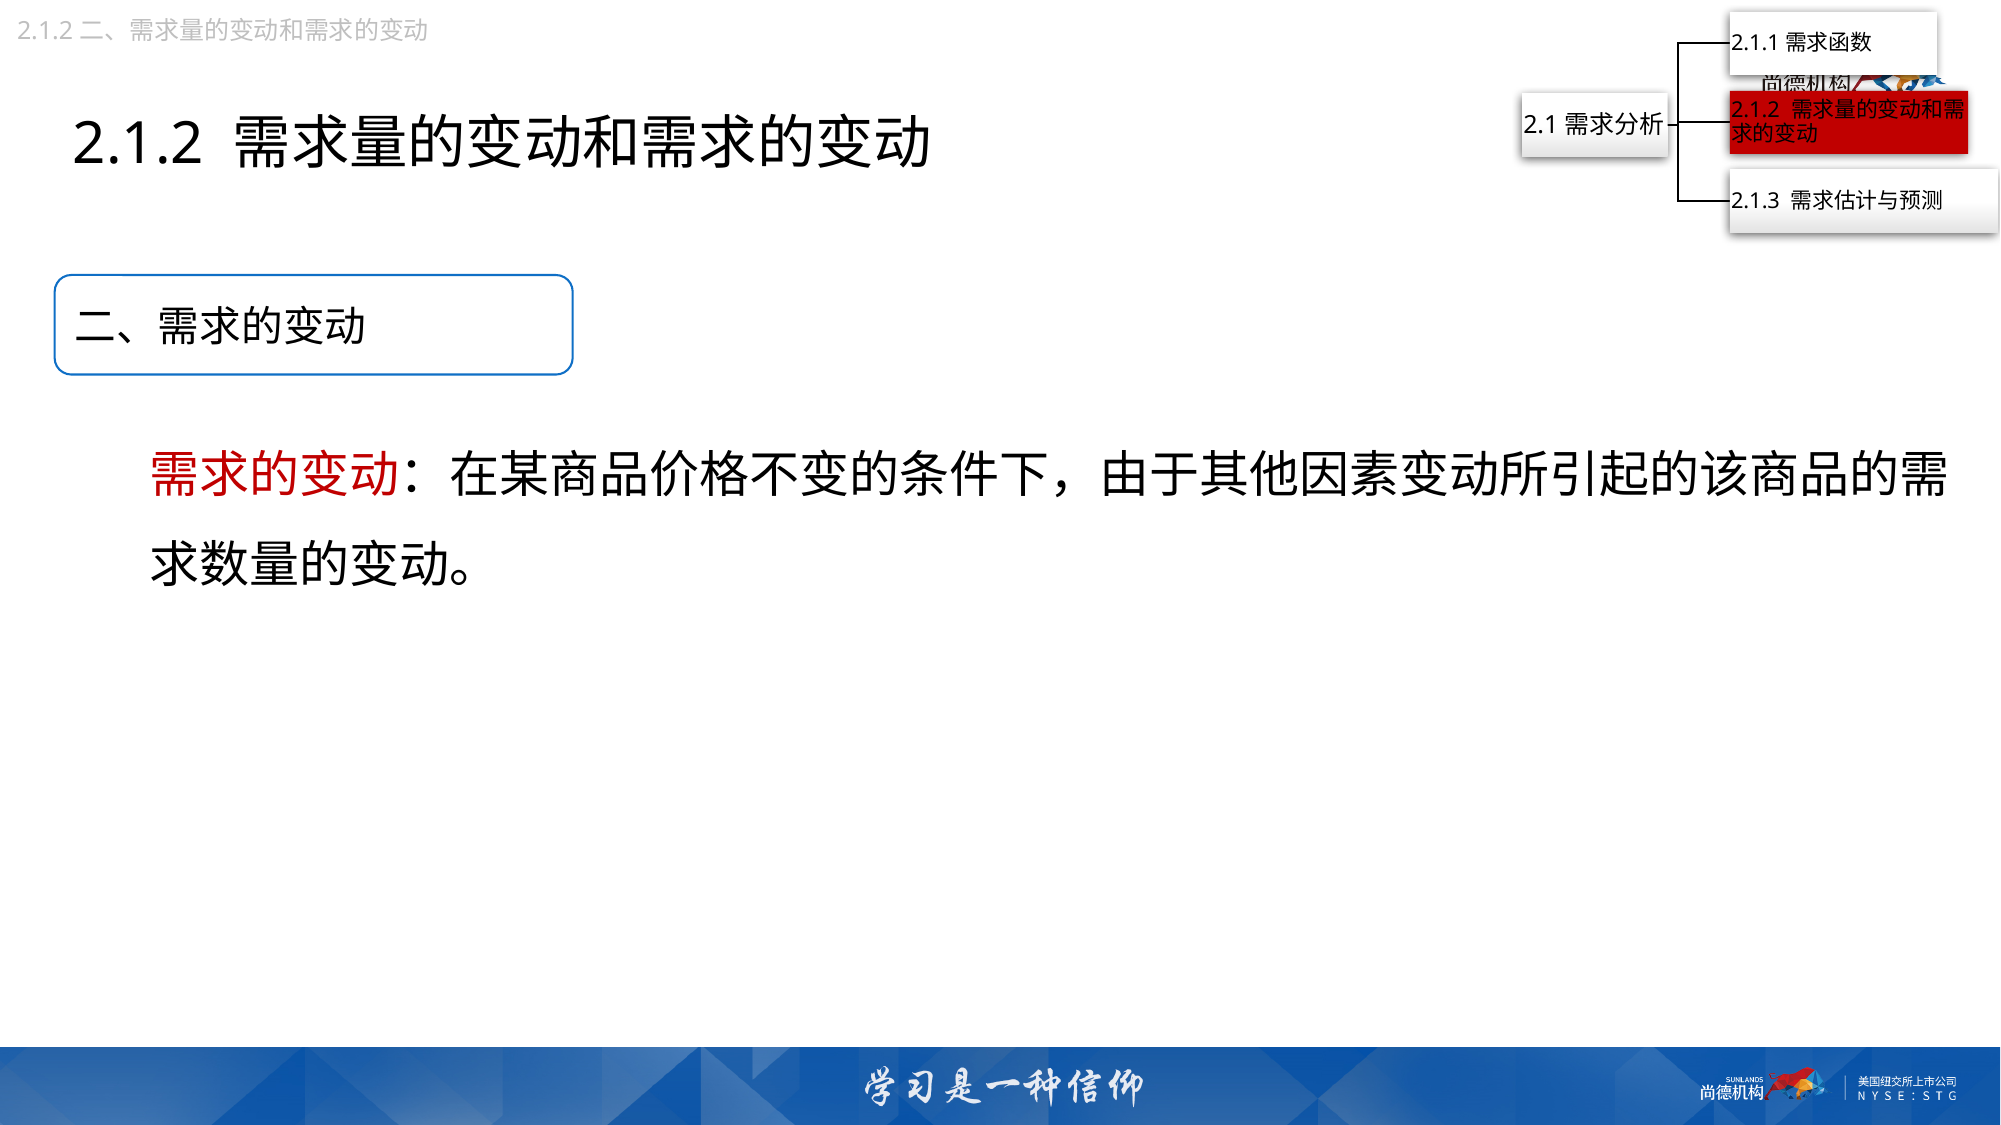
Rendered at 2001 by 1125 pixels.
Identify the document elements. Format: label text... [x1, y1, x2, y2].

text_box 2.1.2 需求量的变动和需求的变动 [54, 95, 1250, 184]
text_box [1250, 0, 2000, 289]
text_box 二、需求的变动 [53, 273, 574, 376]
text_box 2.1.2二、需求量的变动和需求的变动 [2, 7, 445, 52]
picture [0, 1047, 2001, 1125]
text_box 需求的变动：在某商品价格不变的条件下，由于其他因素变动所引起的该商品的需求数量的变动。 [134, 405, 1985, 601]
